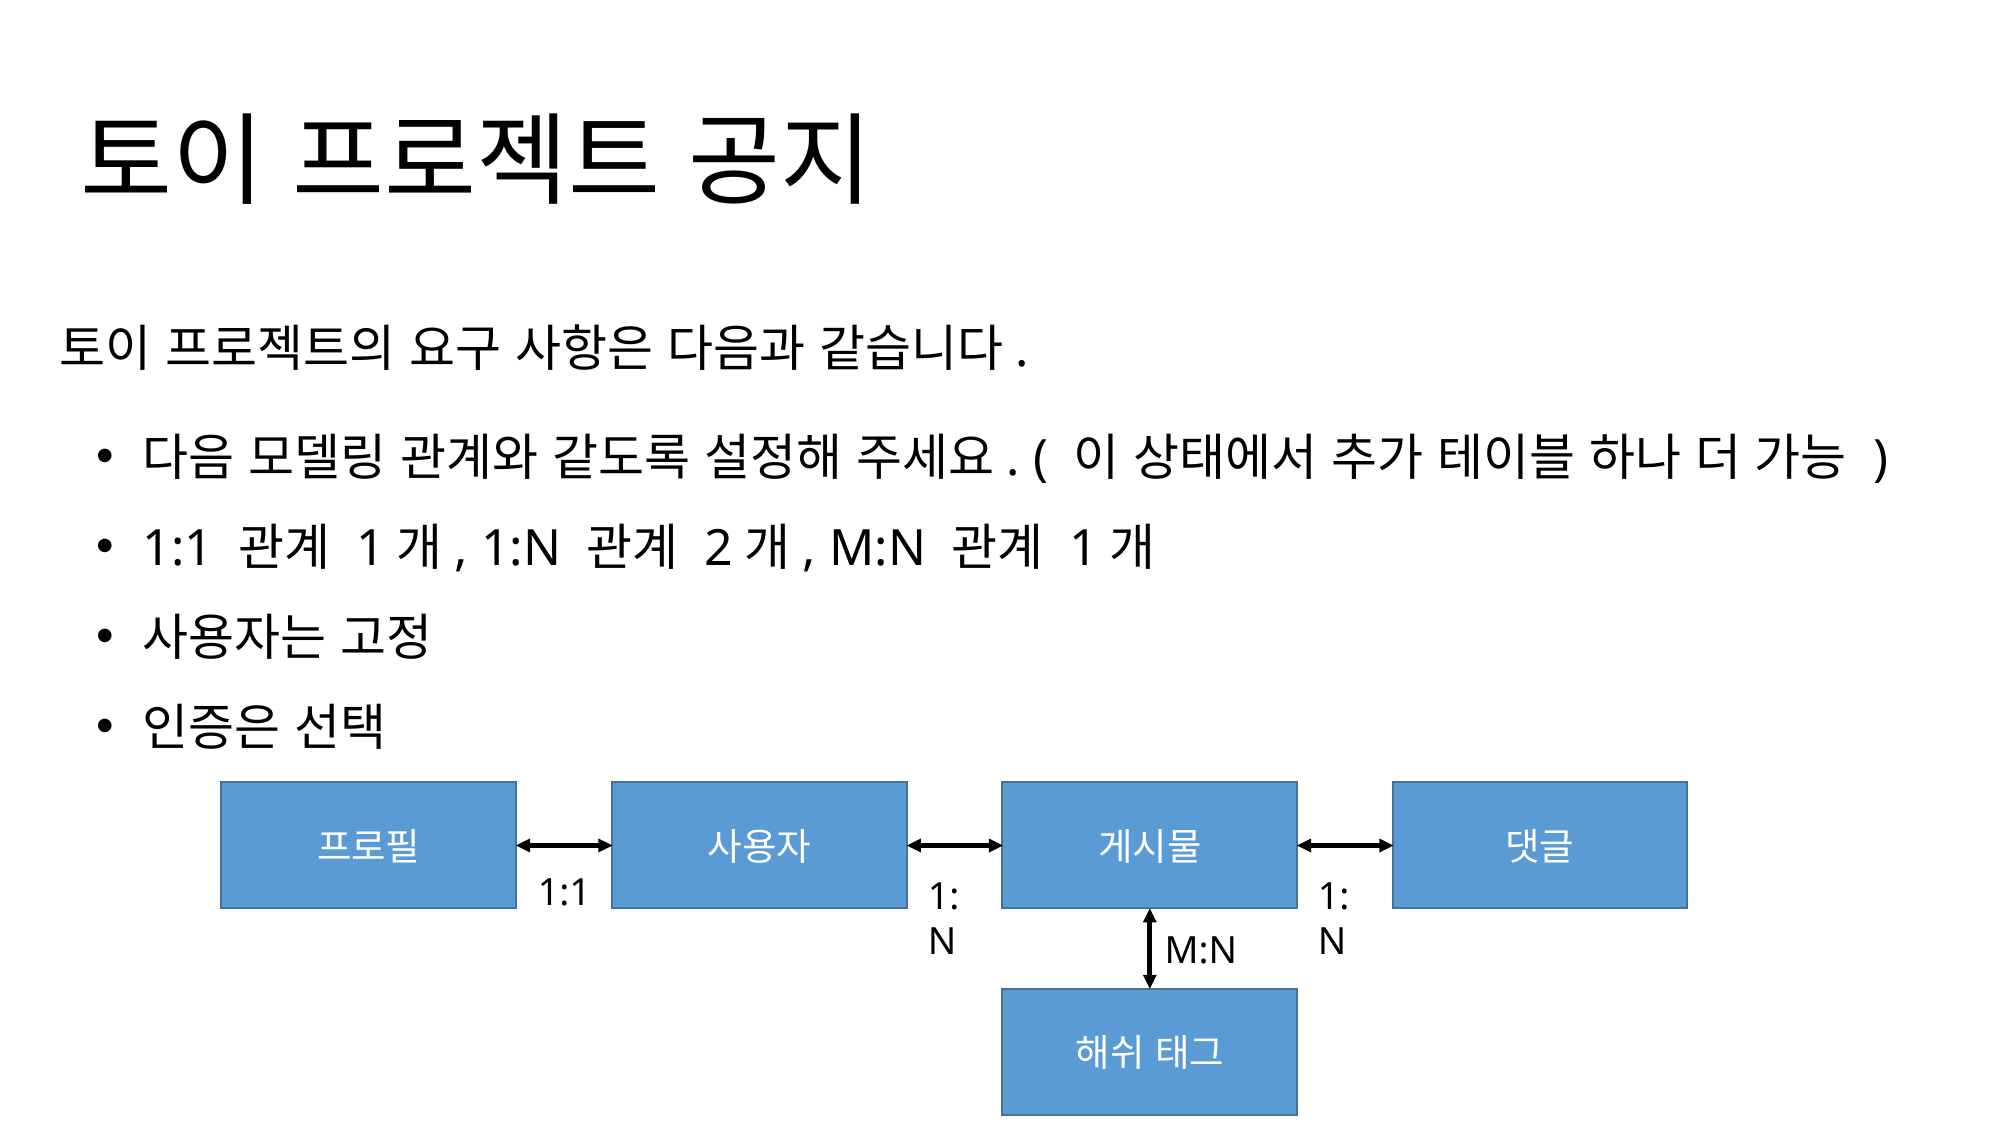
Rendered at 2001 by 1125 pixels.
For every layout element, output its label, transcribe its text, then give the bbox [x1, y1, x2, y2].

text_box 1:1 [523, 860, 606, 921]
text_box 토이 프로젝트 공지 [66, 88, 888, 224]
text_box 게시물 [1001, 781, 1298, 909]
text_box M:N [1150, 918, 1259, 979]
text_box 1:N [1303, 865, 1387, 970]
text_box 다음 모델링 관계와 같도록 설정해 주세요. ( 이 상태에서 추가 테이블 하나 더 가능 ) 1:1 관계 1개, 1:N 관계 2개, M:N 관계 1개 사용자는 고정 인증은 선택 [81, 387, 1904, 763]
text_box 토이 프로젝트의 요구 사항은 다음과 같습니다. [44, 279, 1951, 385]
text_box 프로필 [220, 781, 517, 909]
text_box 해쉬 태그 [1001, 988, 1298, 1116]
text_box 1:N [913, 865, 997, 970]
text_box 사용자 [611, 781, 908, 909]
text_box 댓글 [1392, 781, 1688, 909]
